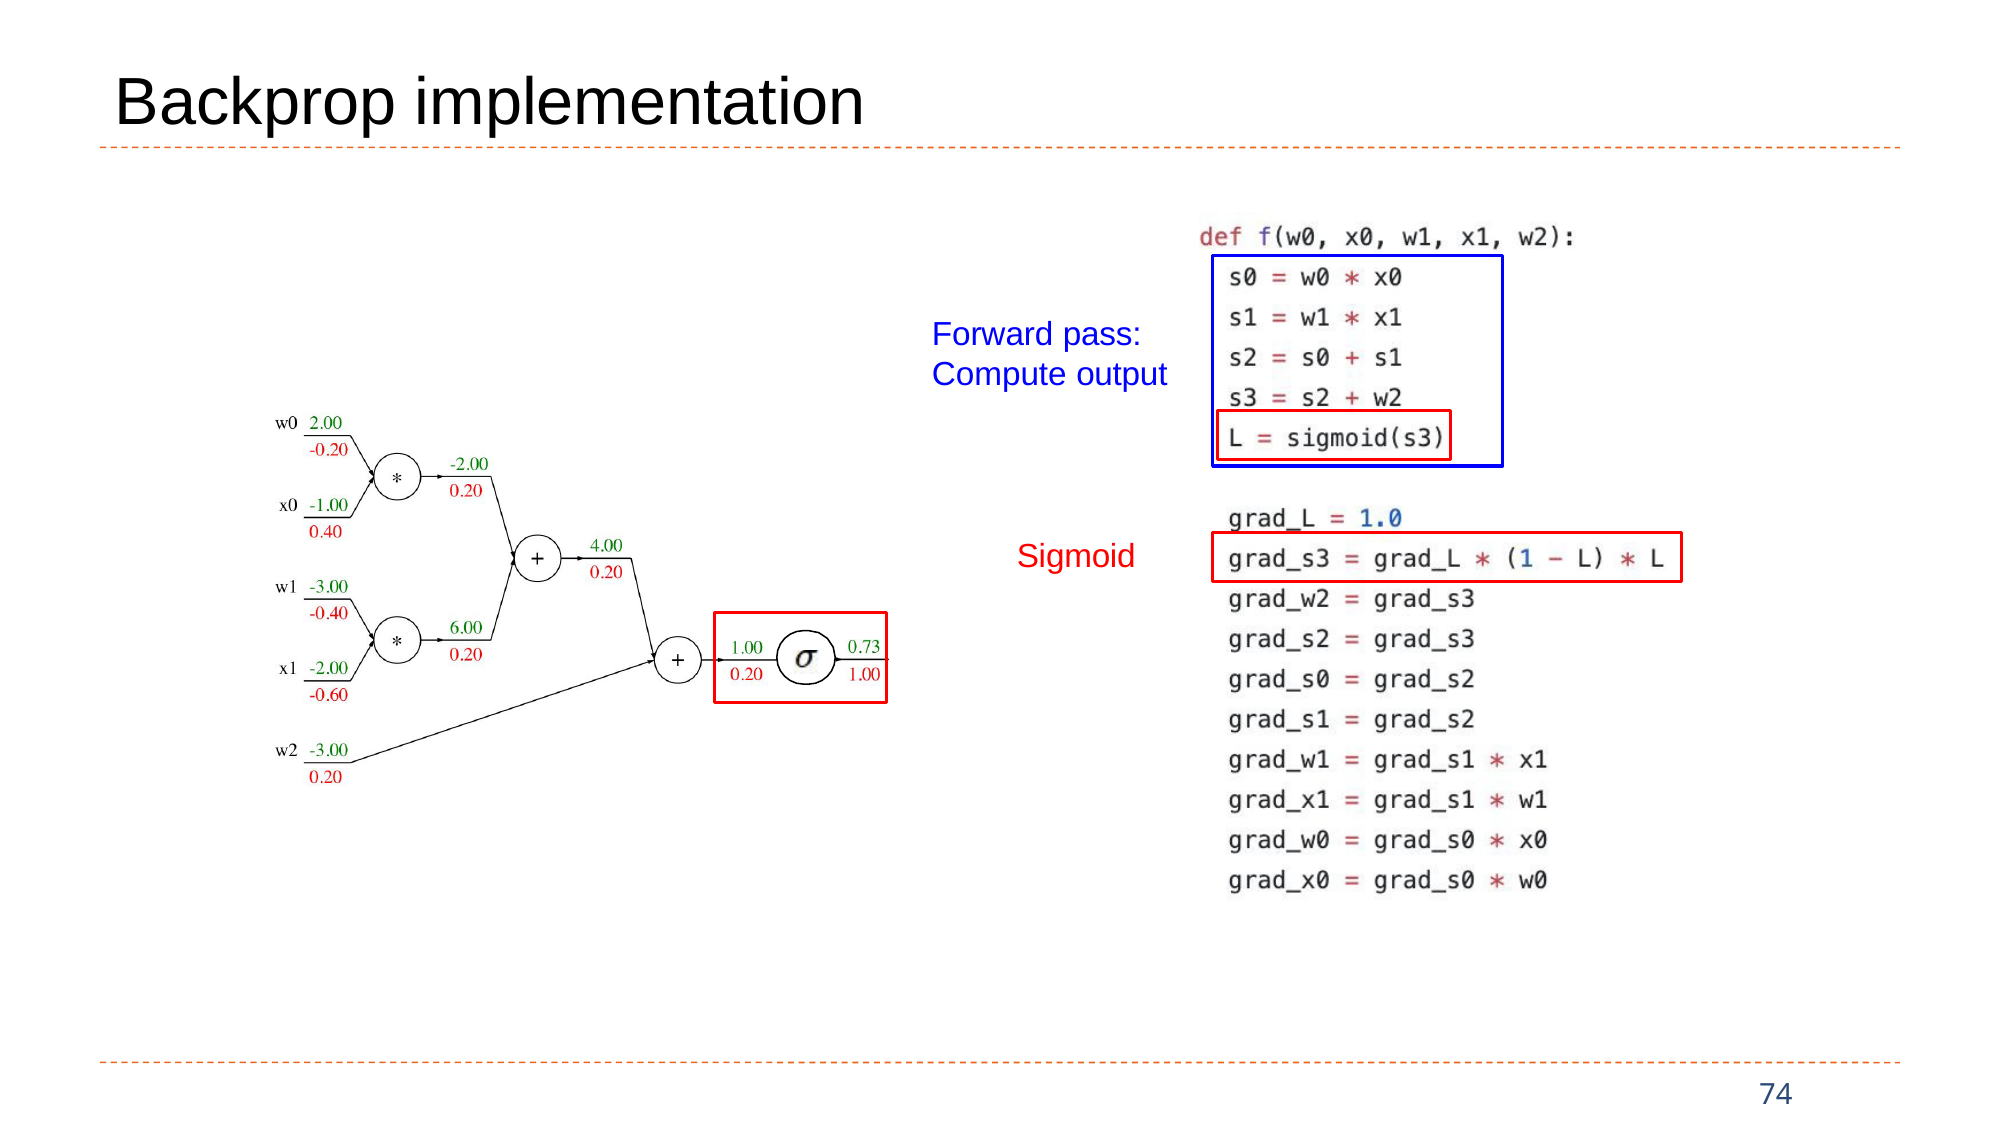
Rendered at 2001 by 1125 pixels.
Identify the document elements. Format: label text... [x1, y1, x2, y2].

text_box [1199, 212, 1683, 901]
text_box Forward pass: Compute output [929, 310, 1172, 392]
text_box Sigmoid [1014, 531, 1140, 574]
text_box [274, 411, 891, 787]
title Backprop implementation [99, 24, 1900, 146]
